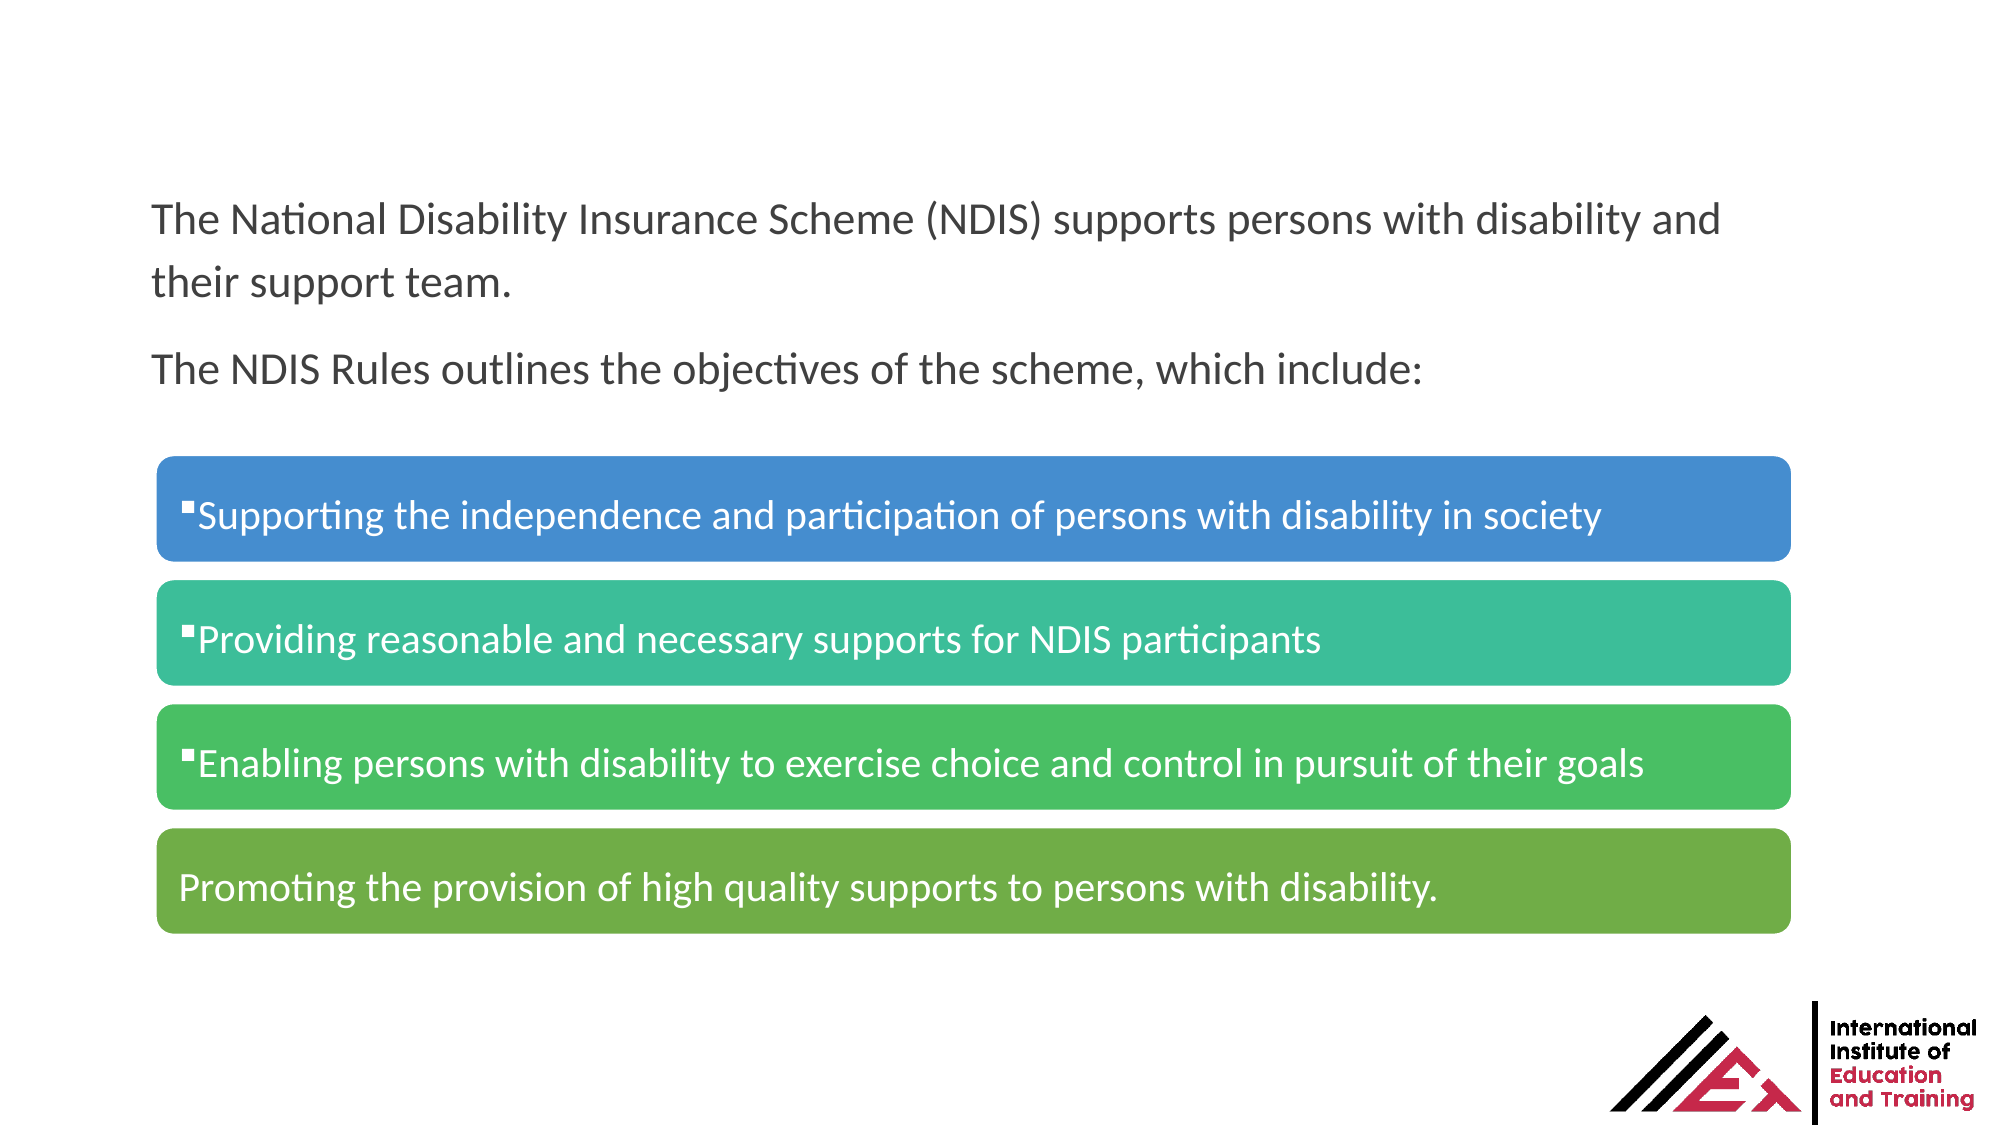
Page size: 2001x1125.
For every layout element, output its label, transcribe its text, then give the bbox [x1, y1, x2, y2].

picture [1609, 1001, 1976, 1125]
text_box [155, 453, 1793, 937]
list The National Disability Insurance Scheme (NDIS) supports persons with disability and their support team. The NDIS Rules outlines the objectives of the scheme, which include: [136, 173, 1791, 888]
